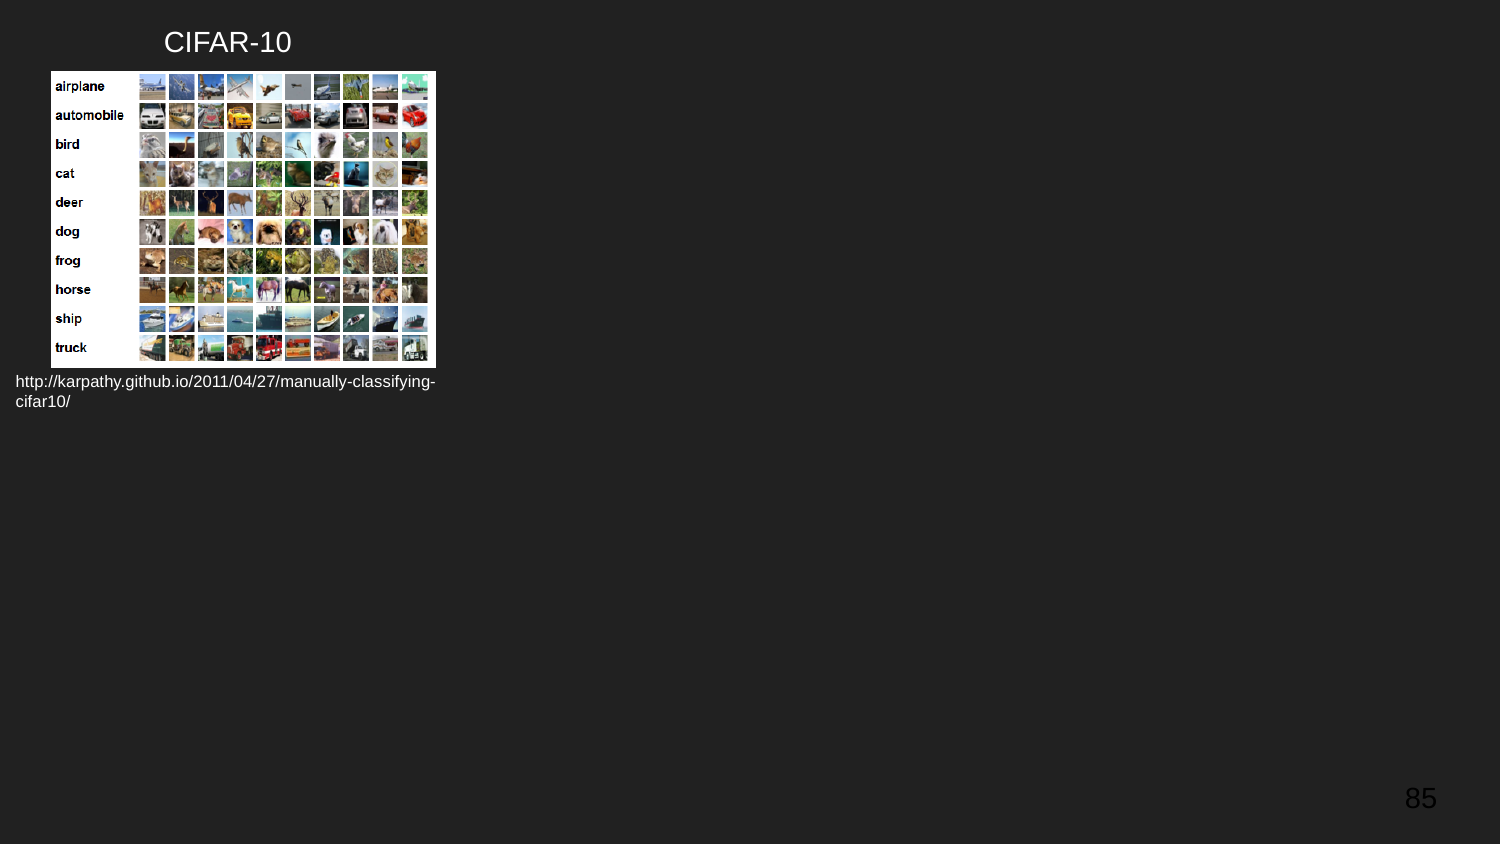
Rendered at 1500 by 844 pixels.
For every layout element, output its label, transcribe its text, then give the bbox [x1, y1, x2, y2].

text_box CIFAR-10 [148, 8, 329, 69]
slide_number 85 [1389, 764, 1480, 830]
text_box http://karpathy.github.io/2011/04/27/manually-classifying-cifar10/ [0, 356, 506, 401]
picture [51, 70, 436, 368]
